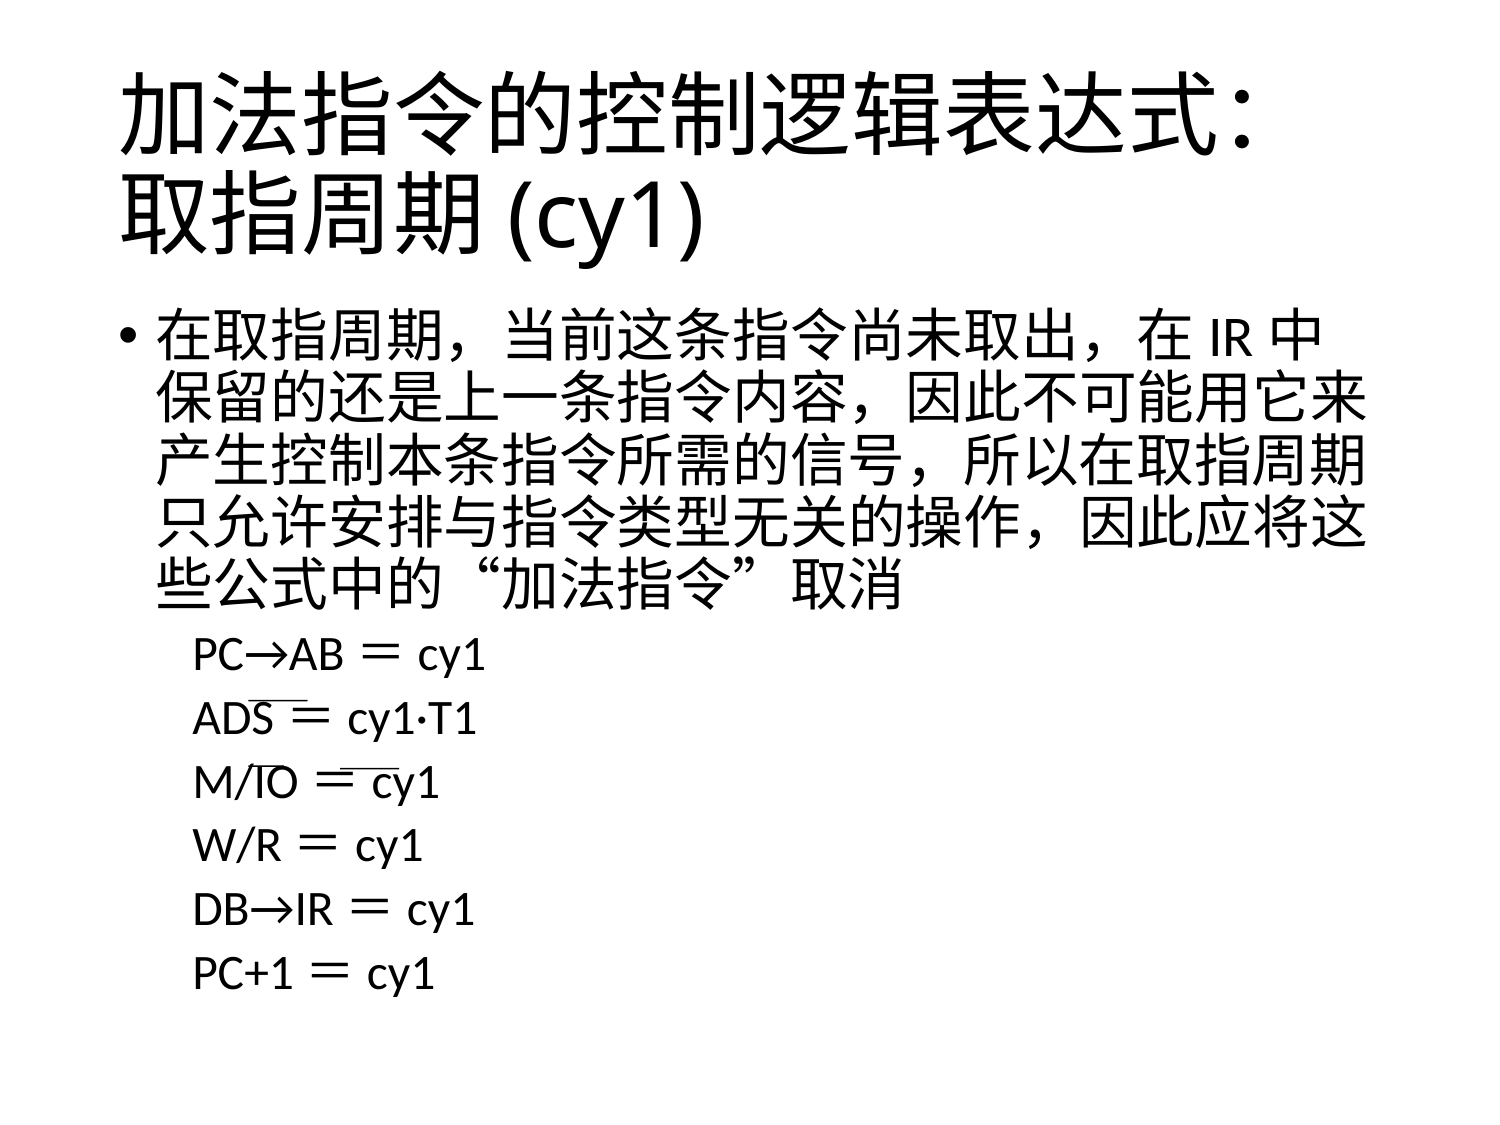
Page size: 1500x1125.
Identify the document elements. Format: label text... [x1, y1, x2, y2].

title 加法指令的控制逻辑表达式： 取指周期(cy1) [103, 59, 1397, 278]
list 在取指周期，当前这条指令尚未取出，在IR中保留的还是上一条指令内容，因此不可能用它来产生控制本条指令所需的信号，所以在取指周期只允许安排与指令类型无关的操作，因此应将这些公式中的“加法指令”取消 PC→AB＝cy1 ADS＝cy1·T1 M/IO＝cy1 W/R＝cy1 DB→IR＝cy1 PC+1＝cy1 [103, 299, 1397, 1014]
